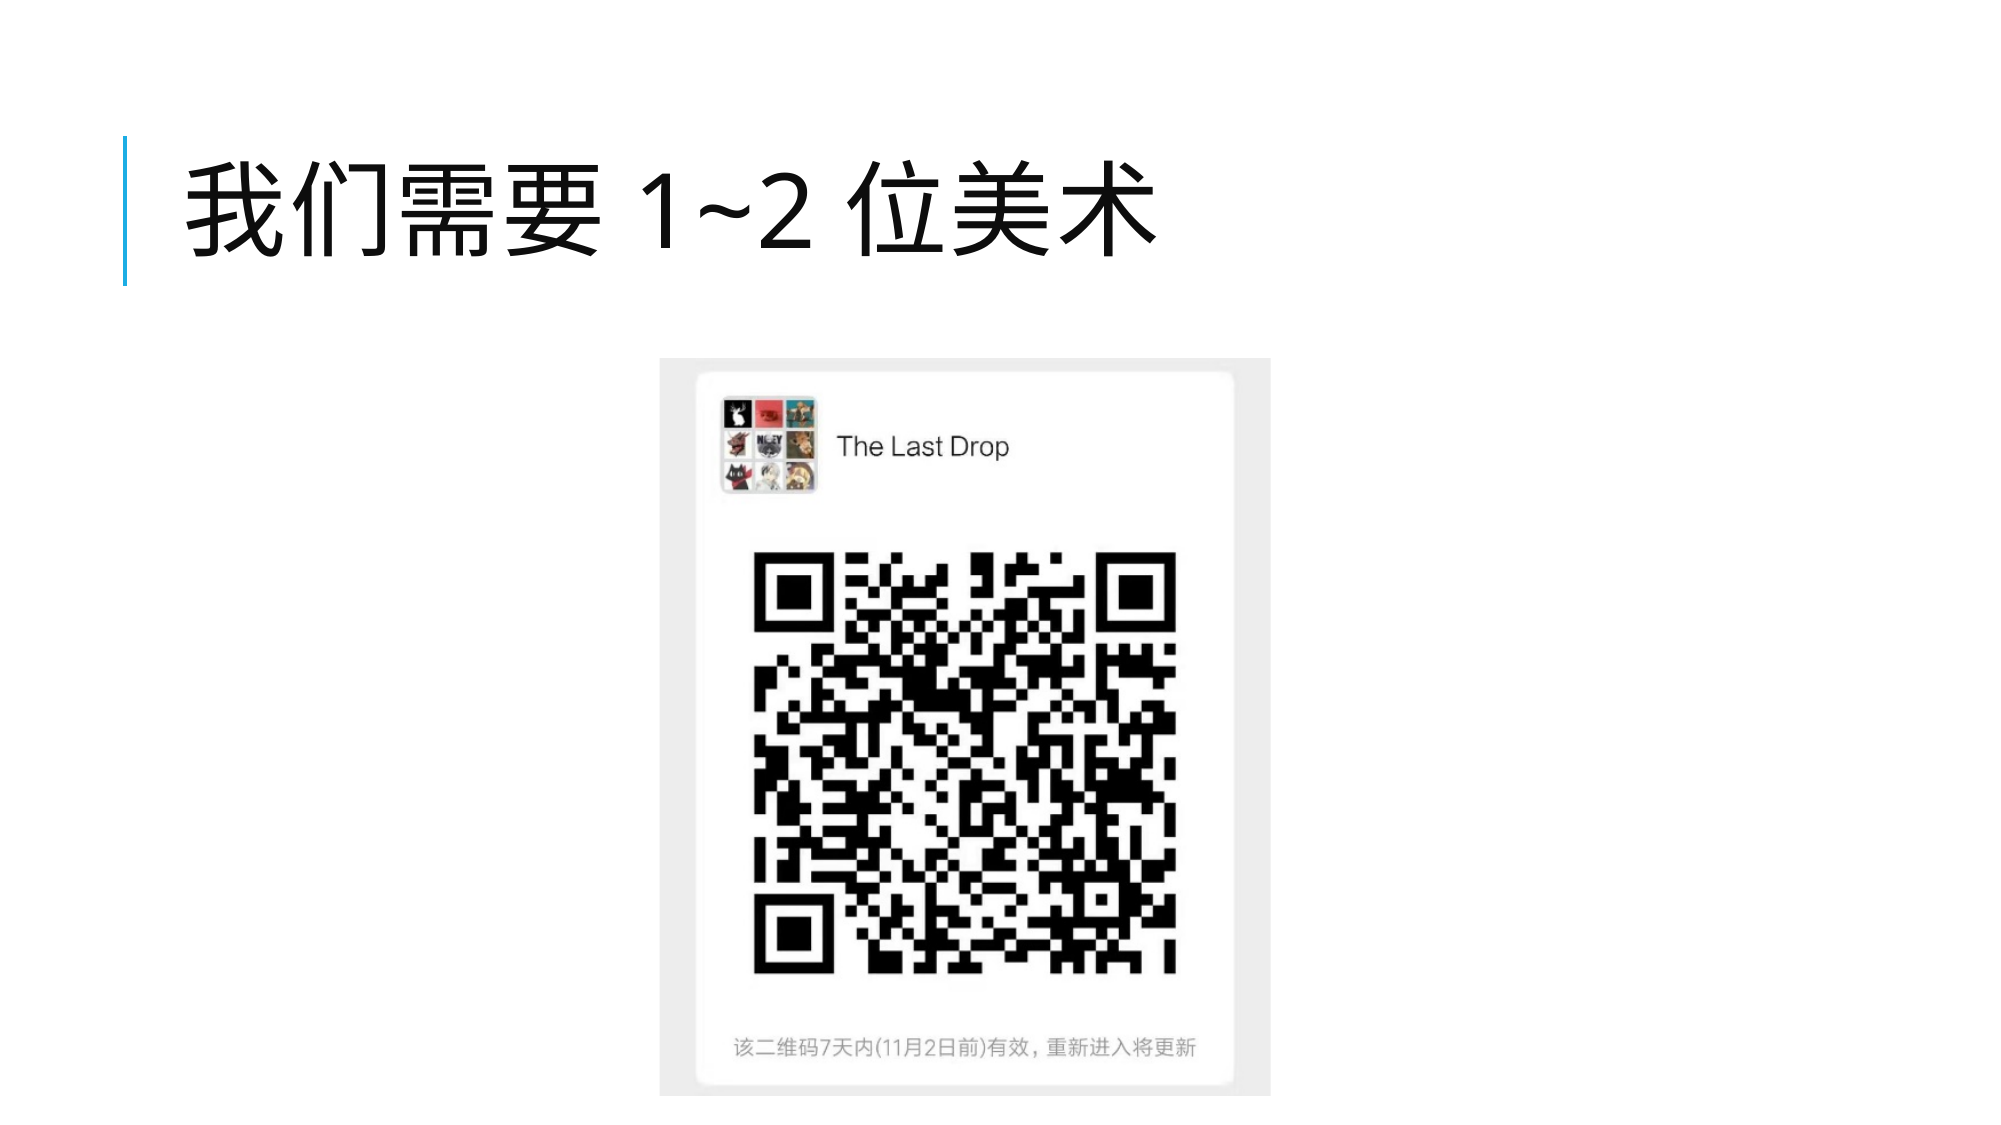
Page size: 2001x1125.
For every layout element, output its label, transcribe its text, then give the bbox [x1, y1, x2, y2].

title 我们需要1~2位美术 [168, 96, 1763, 342]
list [659, 358, 1271, 1096]
